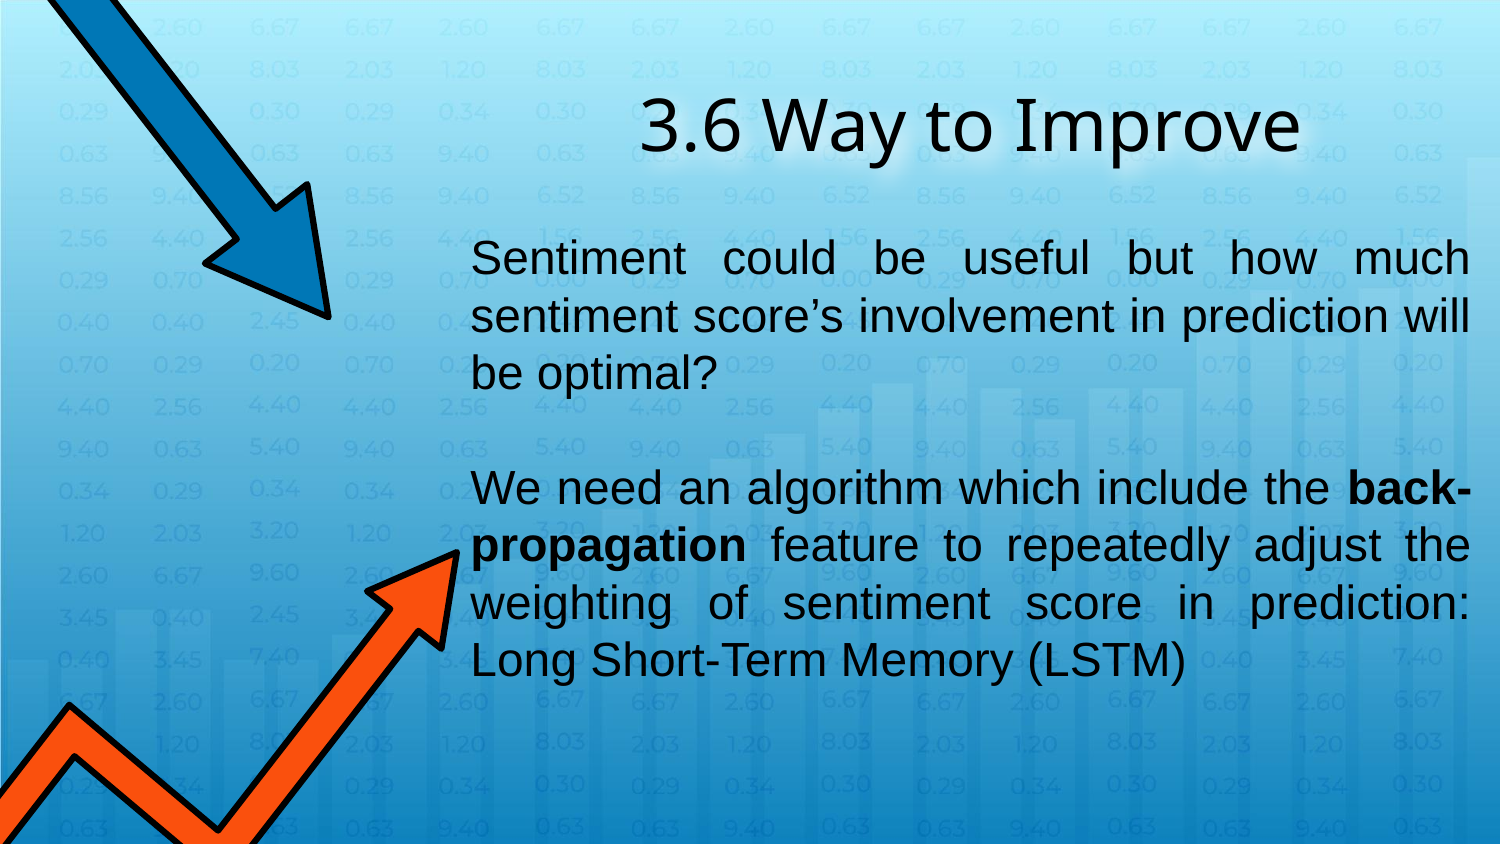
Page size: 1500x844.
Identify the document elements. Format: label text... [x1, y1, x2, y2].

picture [0, 0, 1500, 844]
subtitle Combines multiple decision trees to make predictions. Each tree is built on a randomly sampled subset of the training data. The final prediction -> averaging the predictions. 8 year of training data, 2 year of testing data. [504, 81, 1453, 183]
text_box Sentiment could be useful but how much sentiment score’s involvement in prediction will be optimal? We need an algorithm which include the back-propagation feature to repeatedly adjust the weighting of sentiment score in prediction: Long Short-Term Memory (LSTM) [455, 219, 1488, 694]
title 3.6 Way to Improve [508, 81, 1435, 163]
picture [20, 762, 151, 837]
